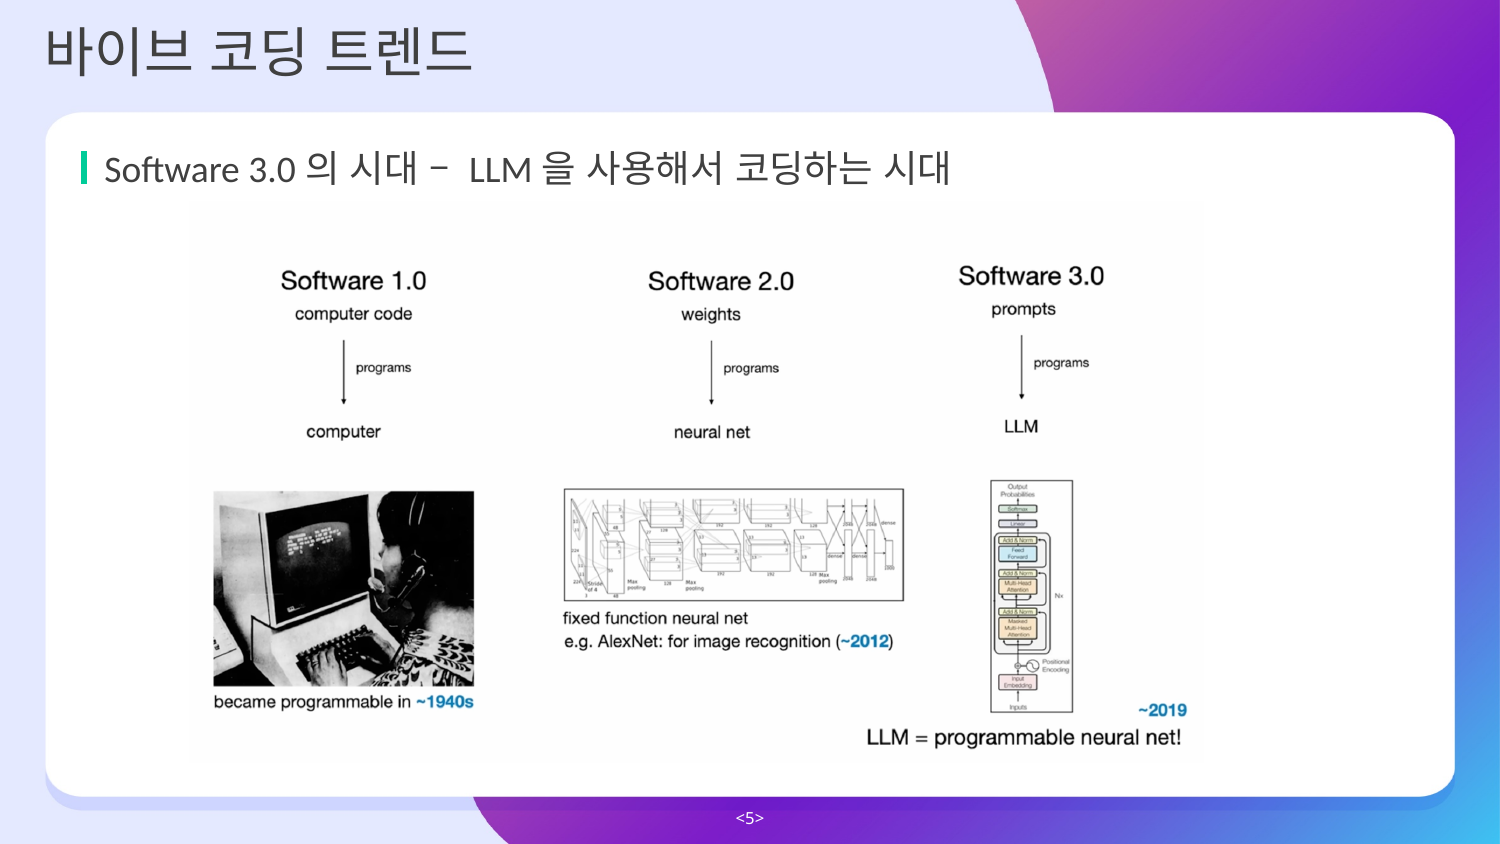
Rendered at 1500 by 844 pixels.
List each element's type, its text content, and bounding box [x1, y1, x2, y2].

title 바이브 코딩 트렌드 [29, 17, 1323, 181]
list Software 3.0의 시대 – LLM을 사용해서 코딩하는 시대 [65, 141, 1361, 678]
picture [0, 0, 1500, 844]
